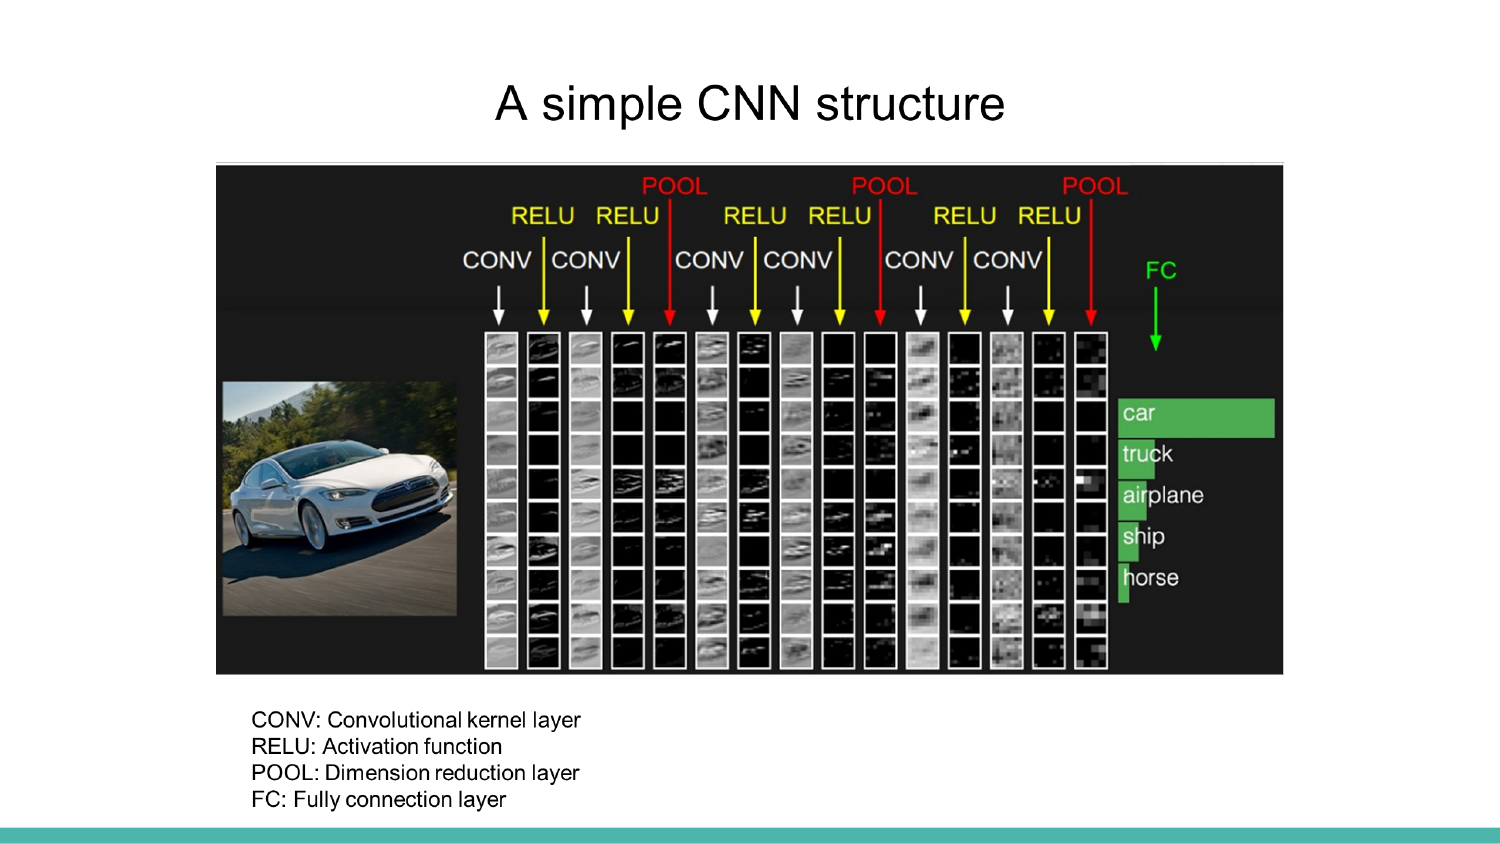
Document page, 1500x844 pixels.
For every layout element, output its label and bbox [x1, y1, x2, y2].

picture [216, 0, 1284, 844]
